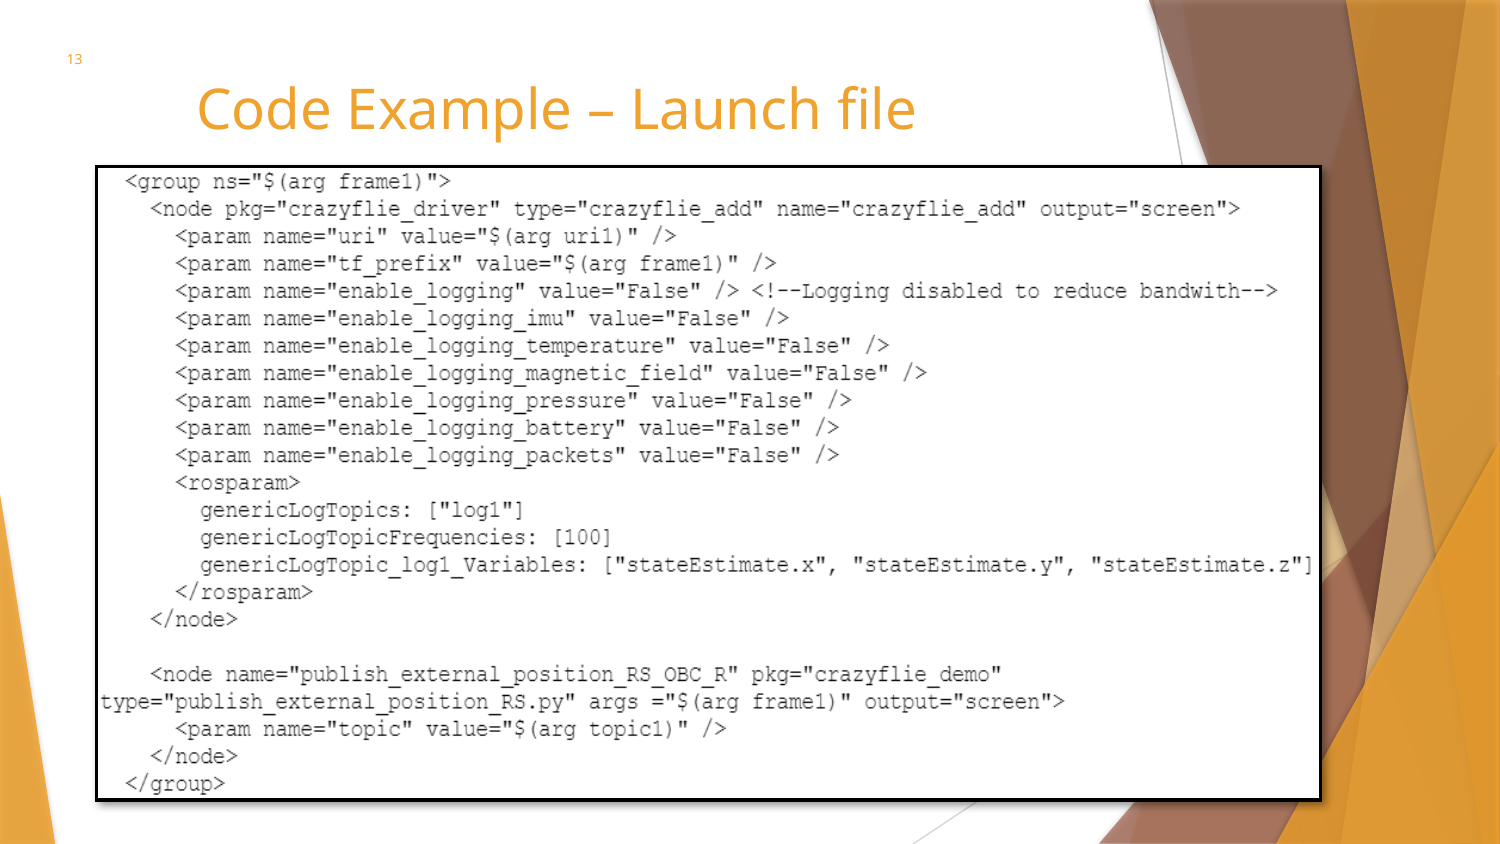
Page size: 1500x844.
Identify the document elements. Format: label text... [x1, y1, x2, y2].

slide_number 13 [0, 0, 98, 121]
picture [97, 167, 1320, 799]
title Code Example – Launch file [181, 45, 1285, 164]
